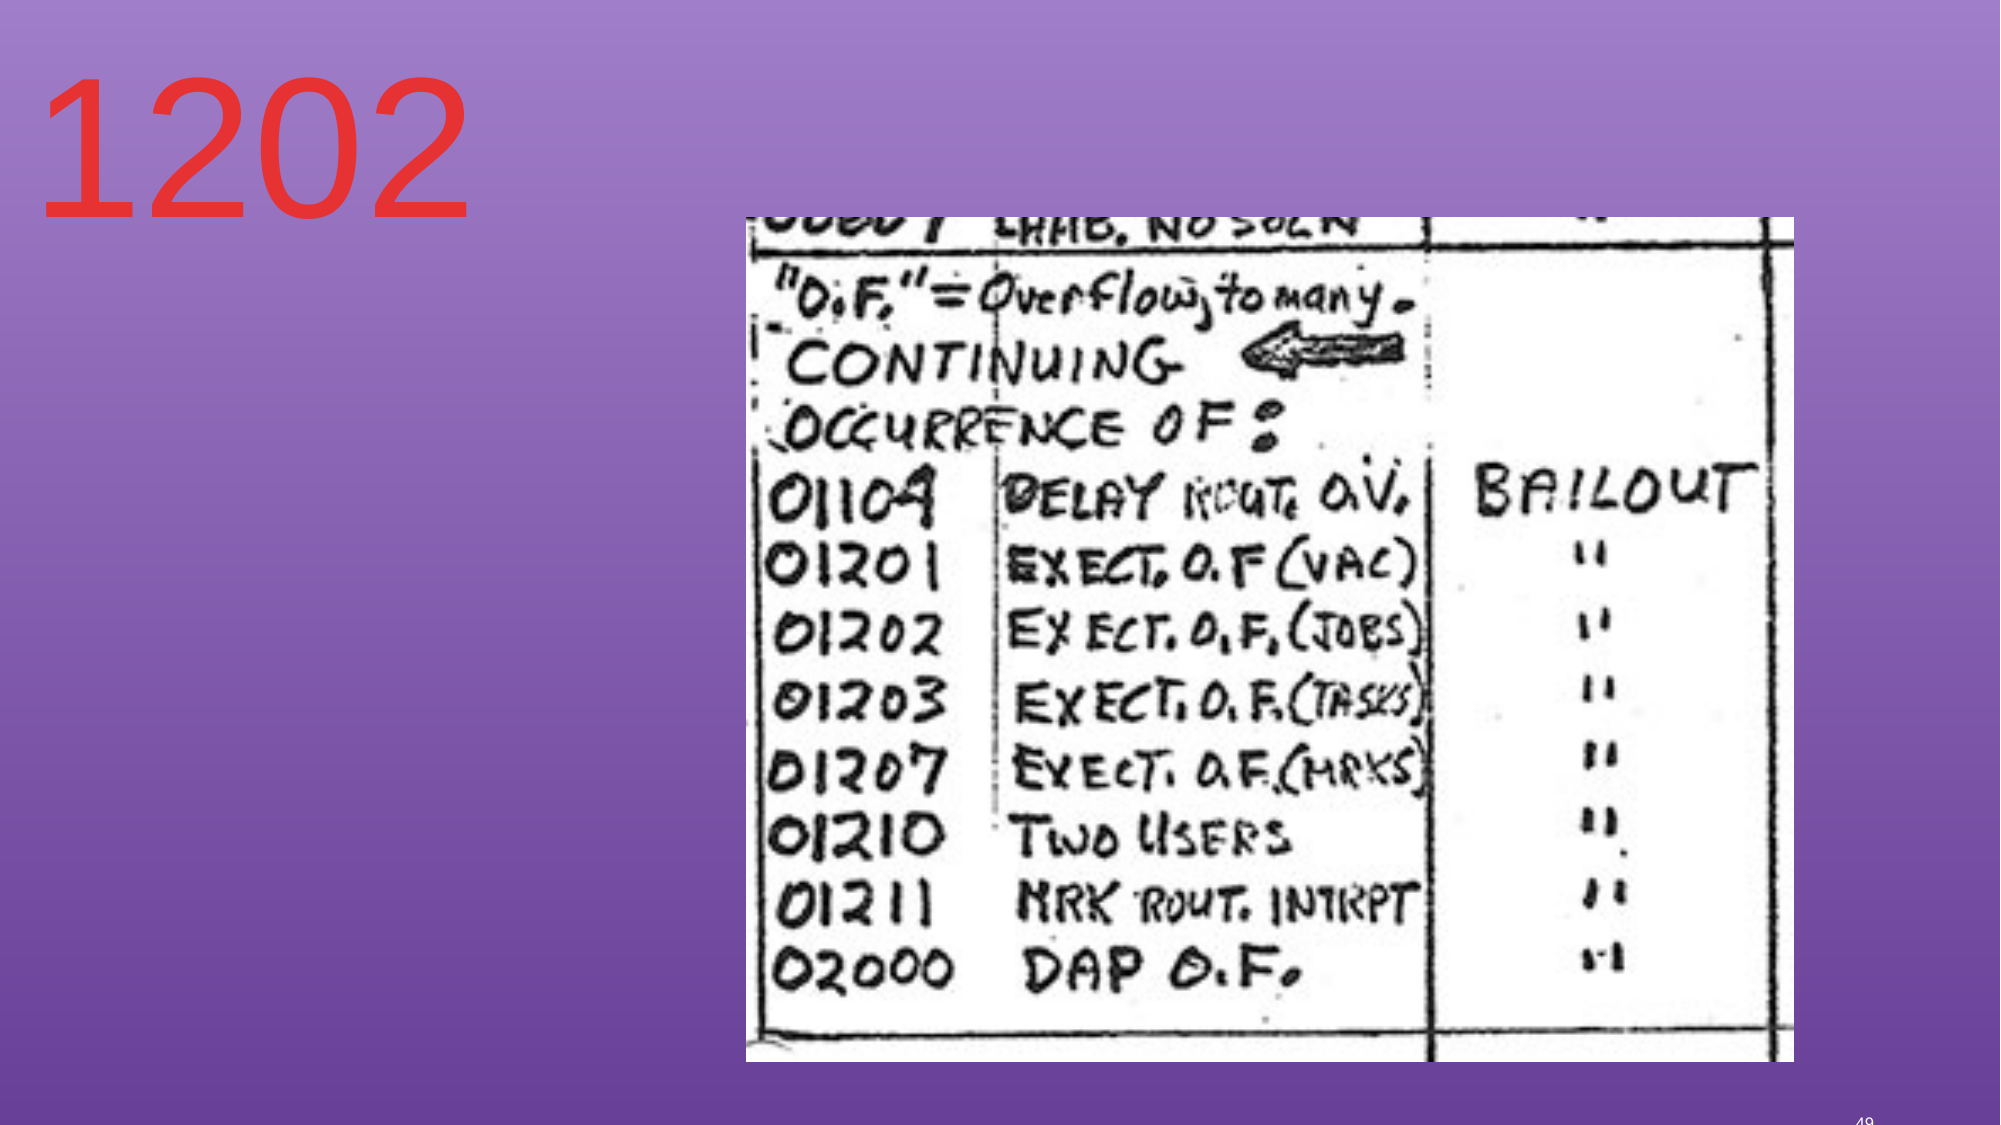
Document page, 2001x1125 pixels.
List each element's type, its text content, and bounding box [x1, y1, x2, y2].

text_box 1202 [31, 17, 477, 258]
picture [746, 217, 1794, 1062]
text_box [752, 289, 1788, 504]
slide_number 49 [1842, 1113, 1875, 1125]
